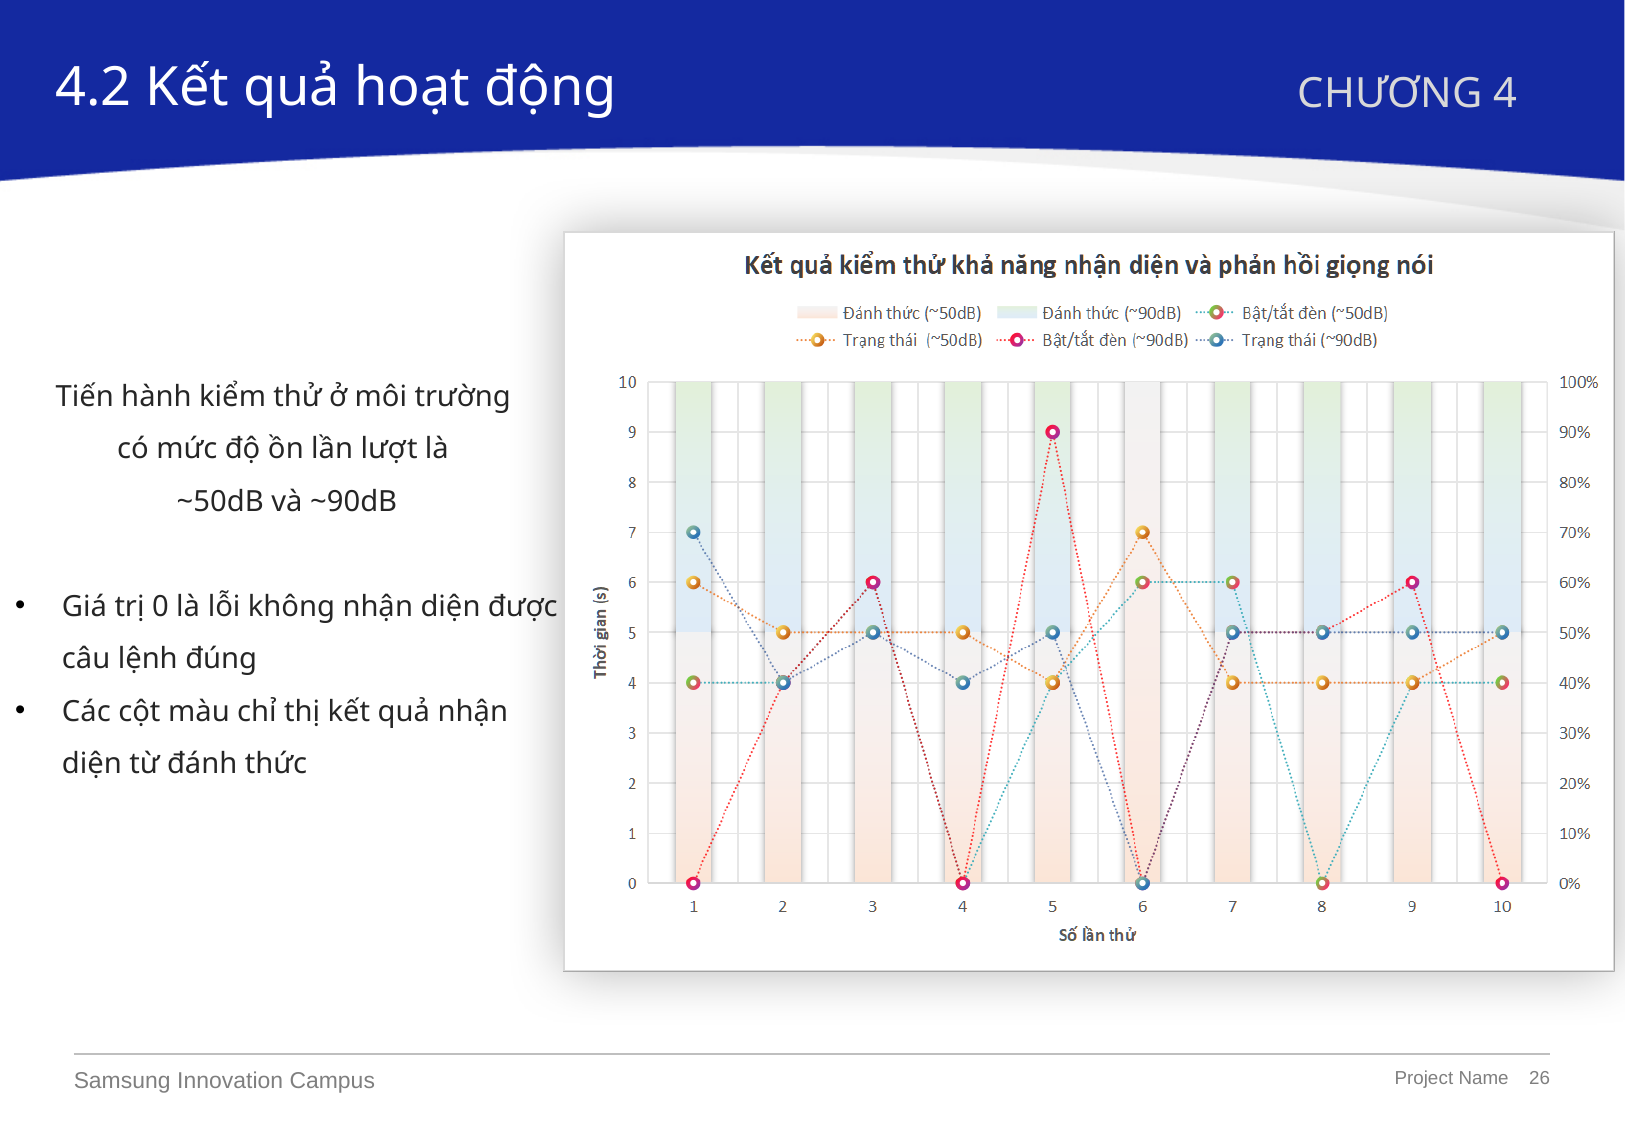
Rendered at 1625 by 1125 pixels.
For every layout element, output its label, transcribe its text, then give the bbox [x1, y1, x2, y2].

list 4.2 Kết quả hoạt động [55, 51, 1178, 352]
text_box Tiến hành kiểm thử ở môi trường có mức độ ồn lần lượt là ~50dB và ~90dB Giá trị 0 là lỗi không nhận diện được câu lệnh đúng Các cột màu chỉ thị kết quả nhận diện từ đánh thức [0, 352, 527, 851]
text_box CHƯƠNG 4 [1297, 66, 1568, 117]
picture [0, 0, 1625, 1125]
